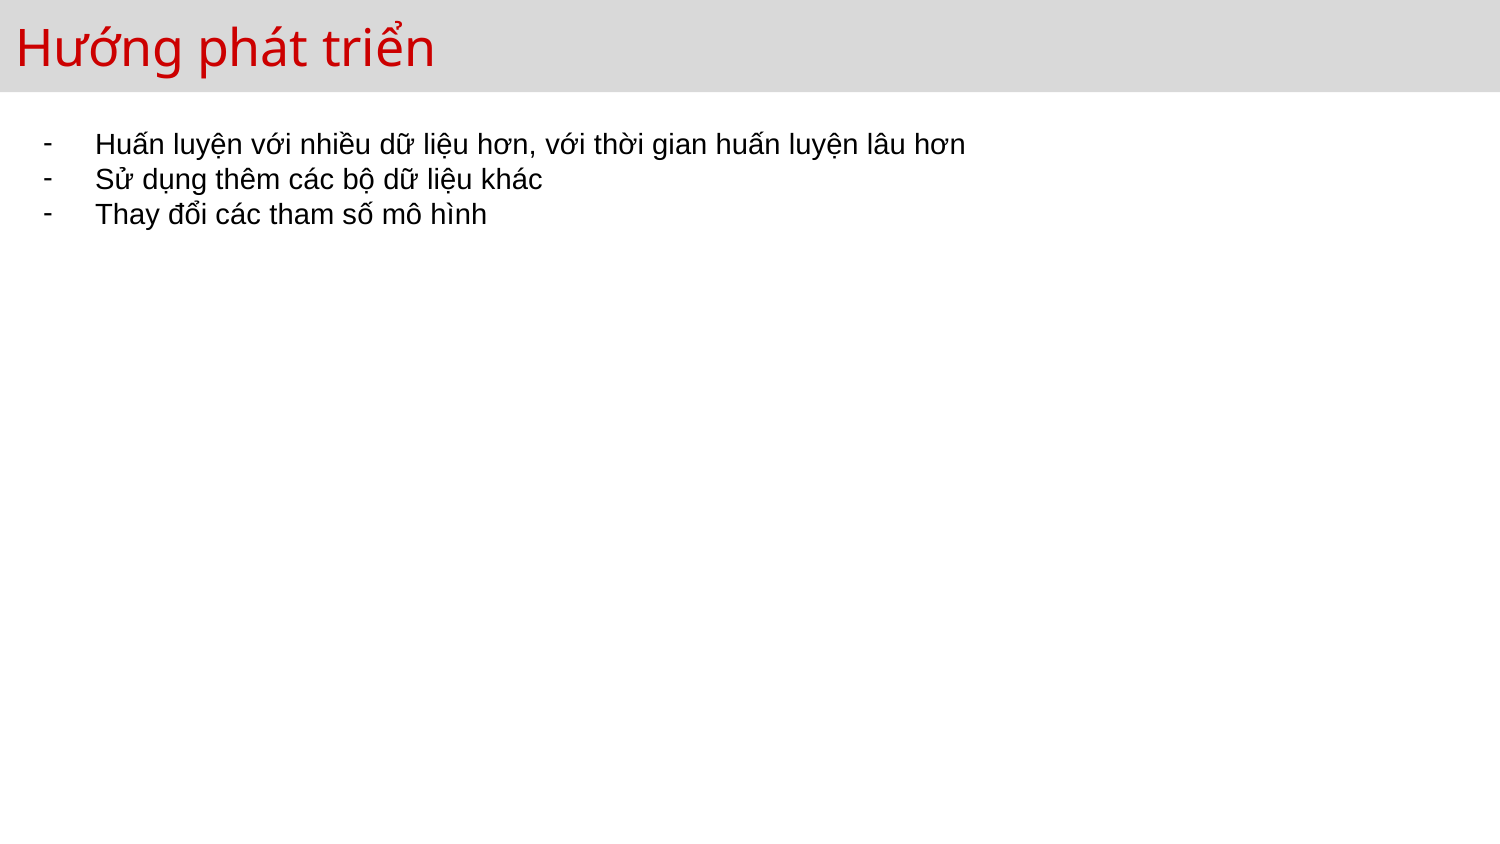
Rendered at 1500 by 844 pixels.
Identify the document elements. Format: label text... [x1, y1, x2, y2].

title Hướng phát triển [0, 0, 1500, 93]
text_box Huấn luyện với nhiều dữ liệu hơn, với thời gian huấn luyện lâu hơn Sử dụng thêm các bộ dữ liệu khác Thay đổi các tham số mô hình [5, 110, 1500, 246]
